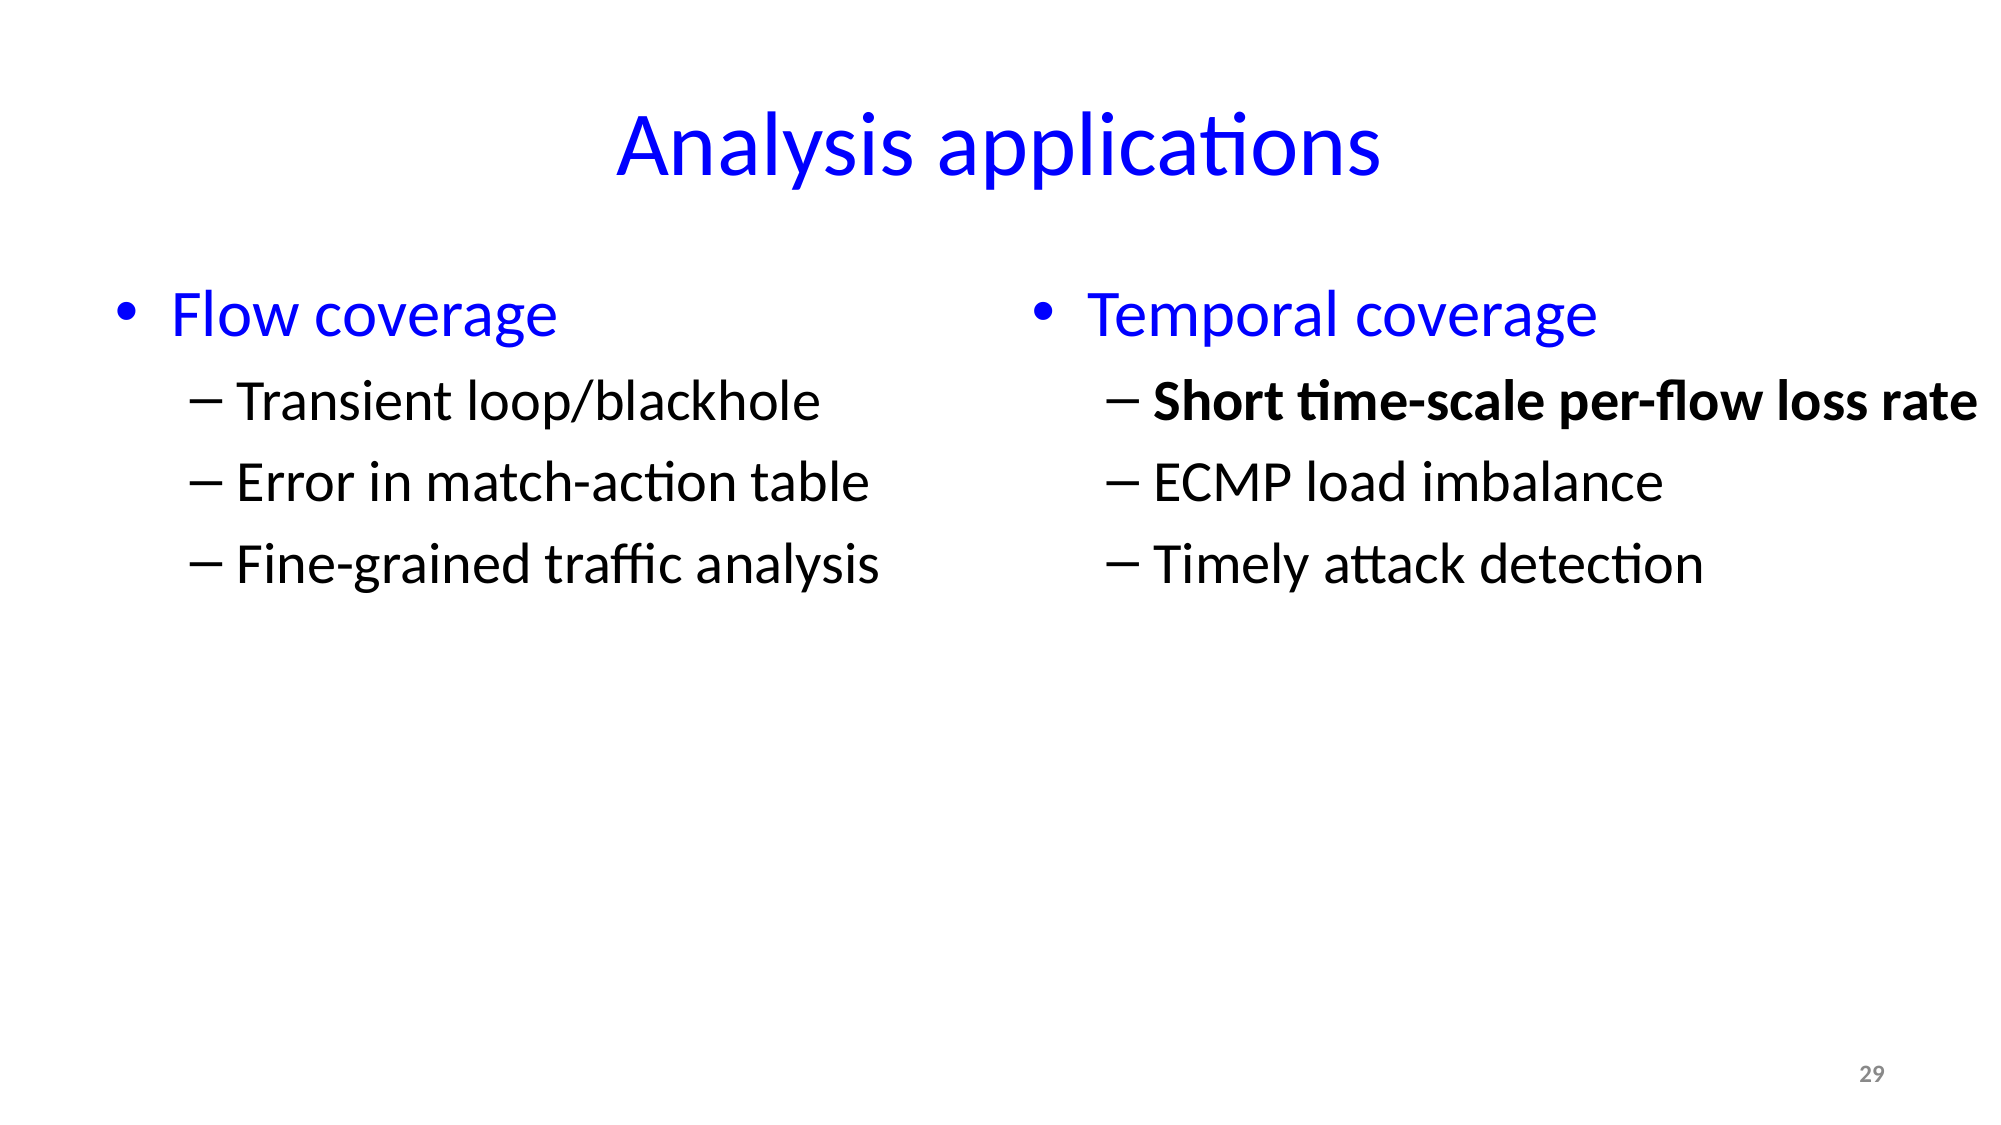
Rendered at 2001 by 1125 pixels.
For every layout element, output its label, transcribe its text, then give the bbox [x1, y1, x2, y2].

list Flow coverage Transient loop/blackhole Error in match-action table Fine-grained traffic analysis [99, 262, 984, 1006]
list Temporal coverage Short time-scale per-flow loss rate ECMP load imbalance Timely attack detection [1016, 262, 2000, 1006]
title Analysis applications [99, 44, 1901, 233]
slide_number 29 [1433, 1042, 1900, 1103]
